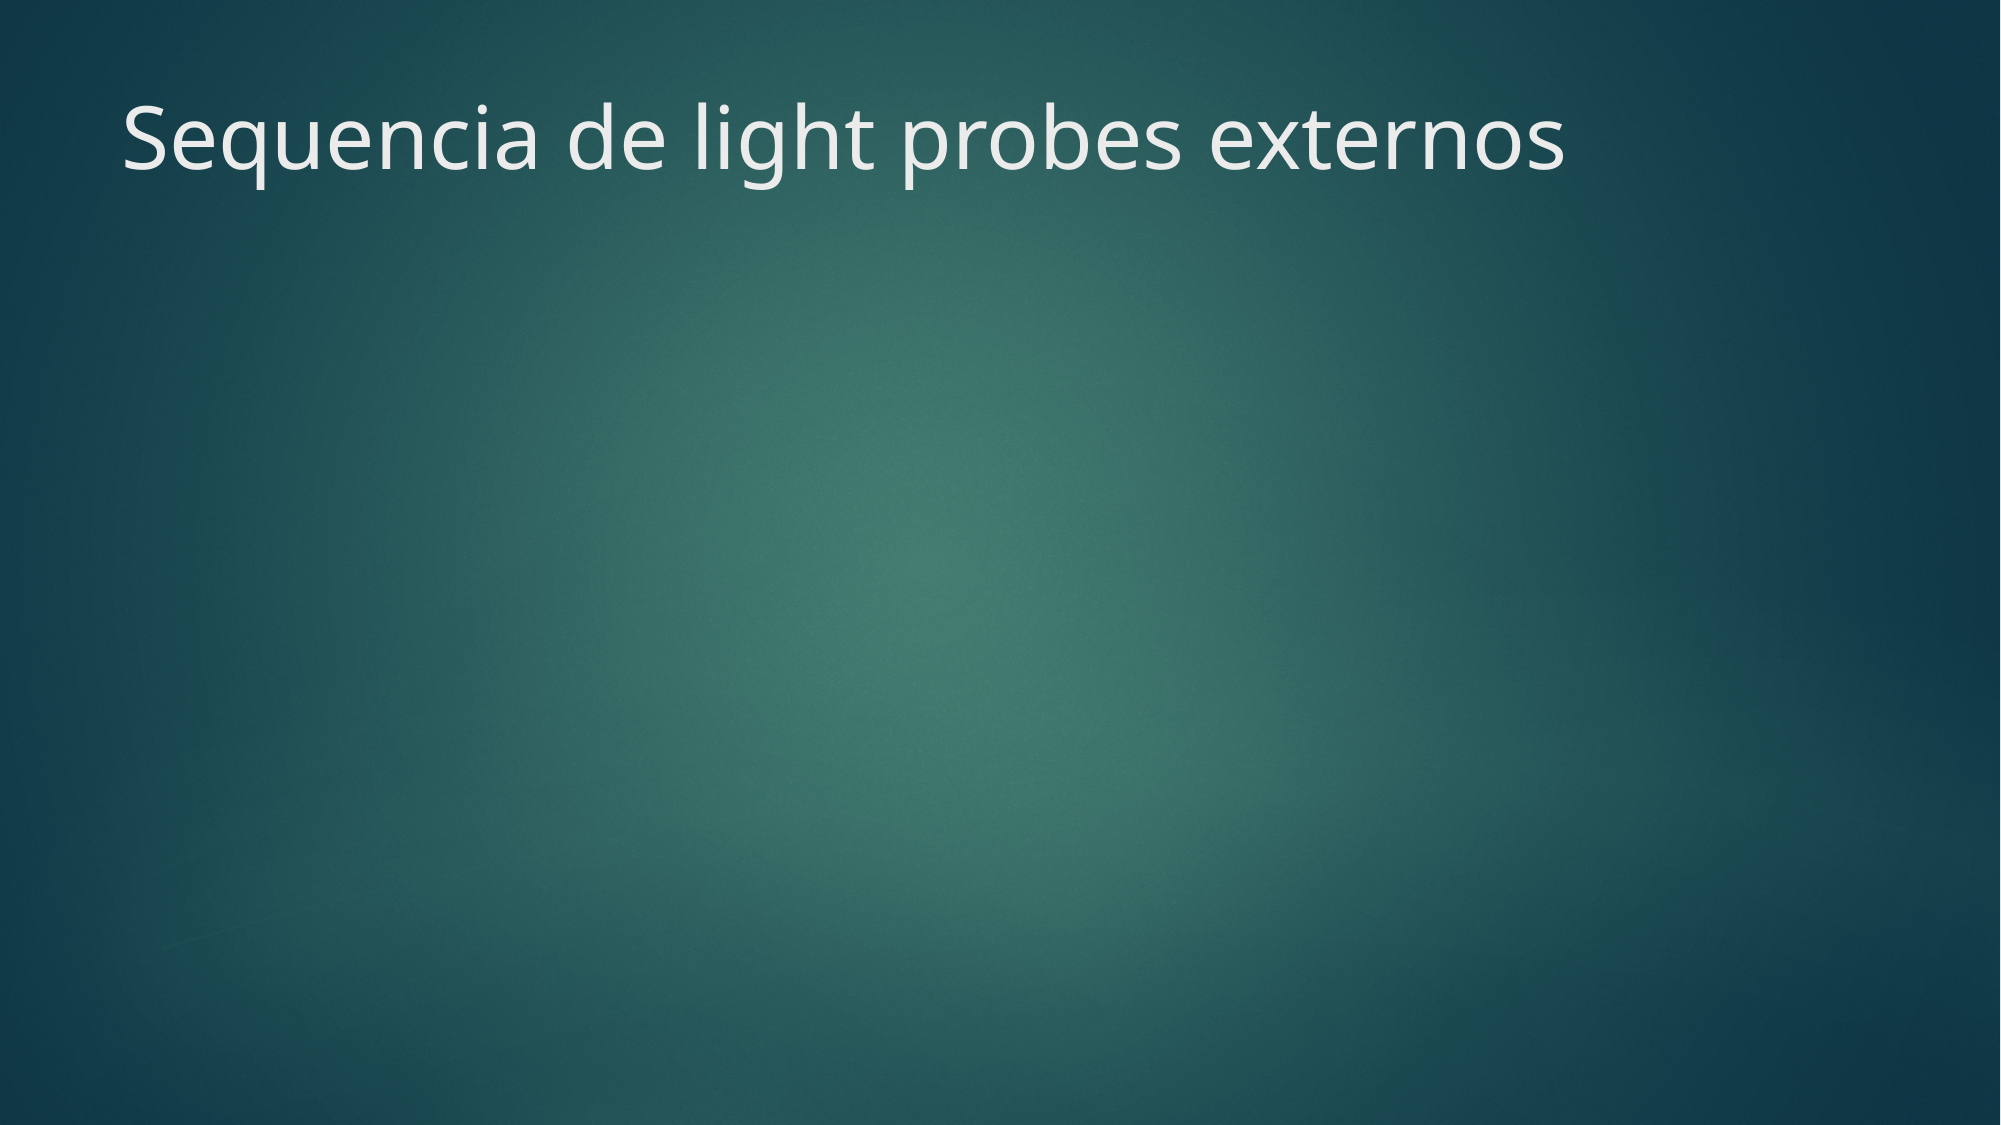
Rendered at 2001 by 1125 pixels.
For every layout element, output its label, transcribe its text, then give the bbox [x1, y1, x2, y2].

title Sequencia de light probes externos [106, 74, 1649, 304]
